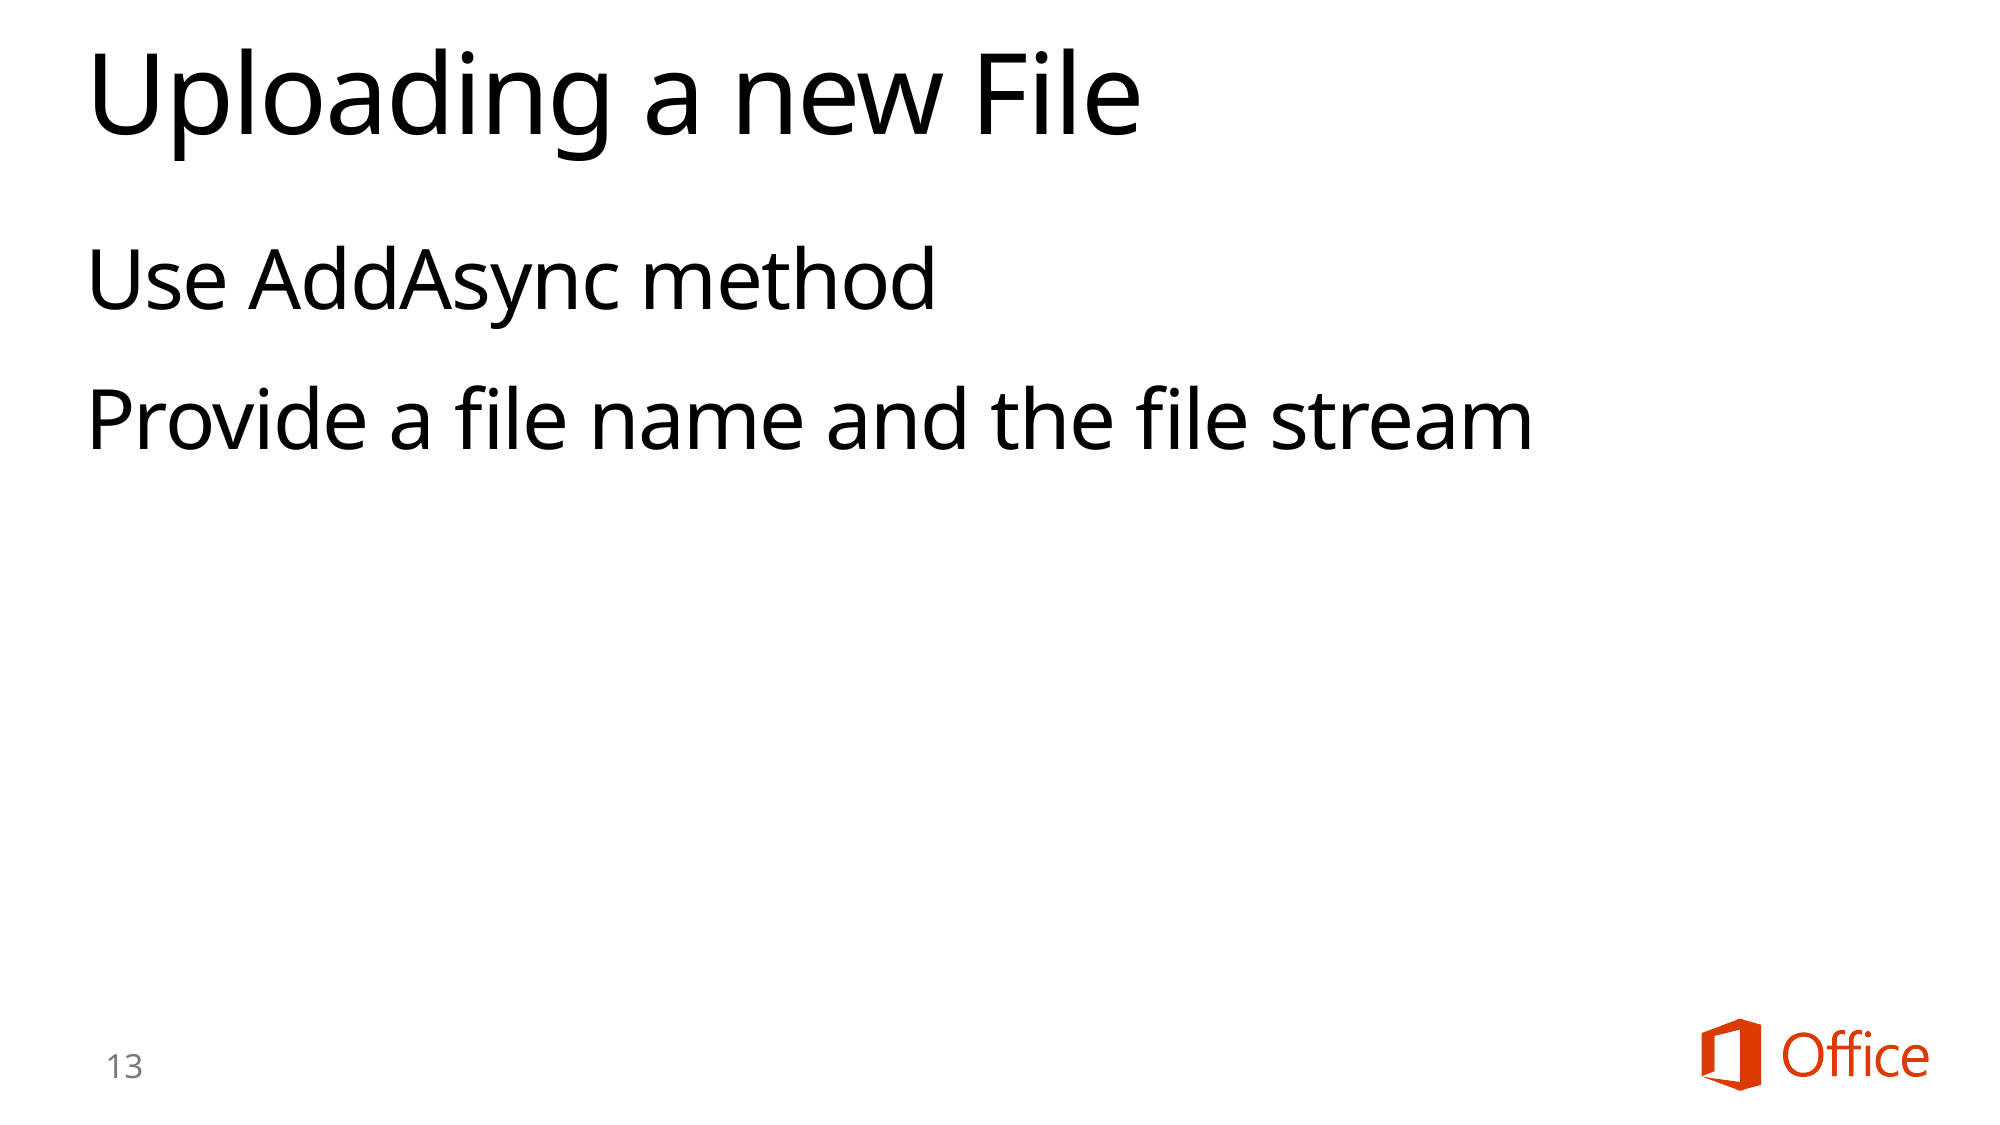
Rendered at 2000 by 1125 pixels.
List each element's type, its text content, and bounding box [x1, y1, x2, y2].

picture [1670, 987, 1960, 1122]
slide_number 13 [85, 1049, 178, 1086]
title Uploading a new File [85, 37, 1914, 161]
list Use AddAsync method Provide a file name and the file stream [85, 237, 1914, 562]
